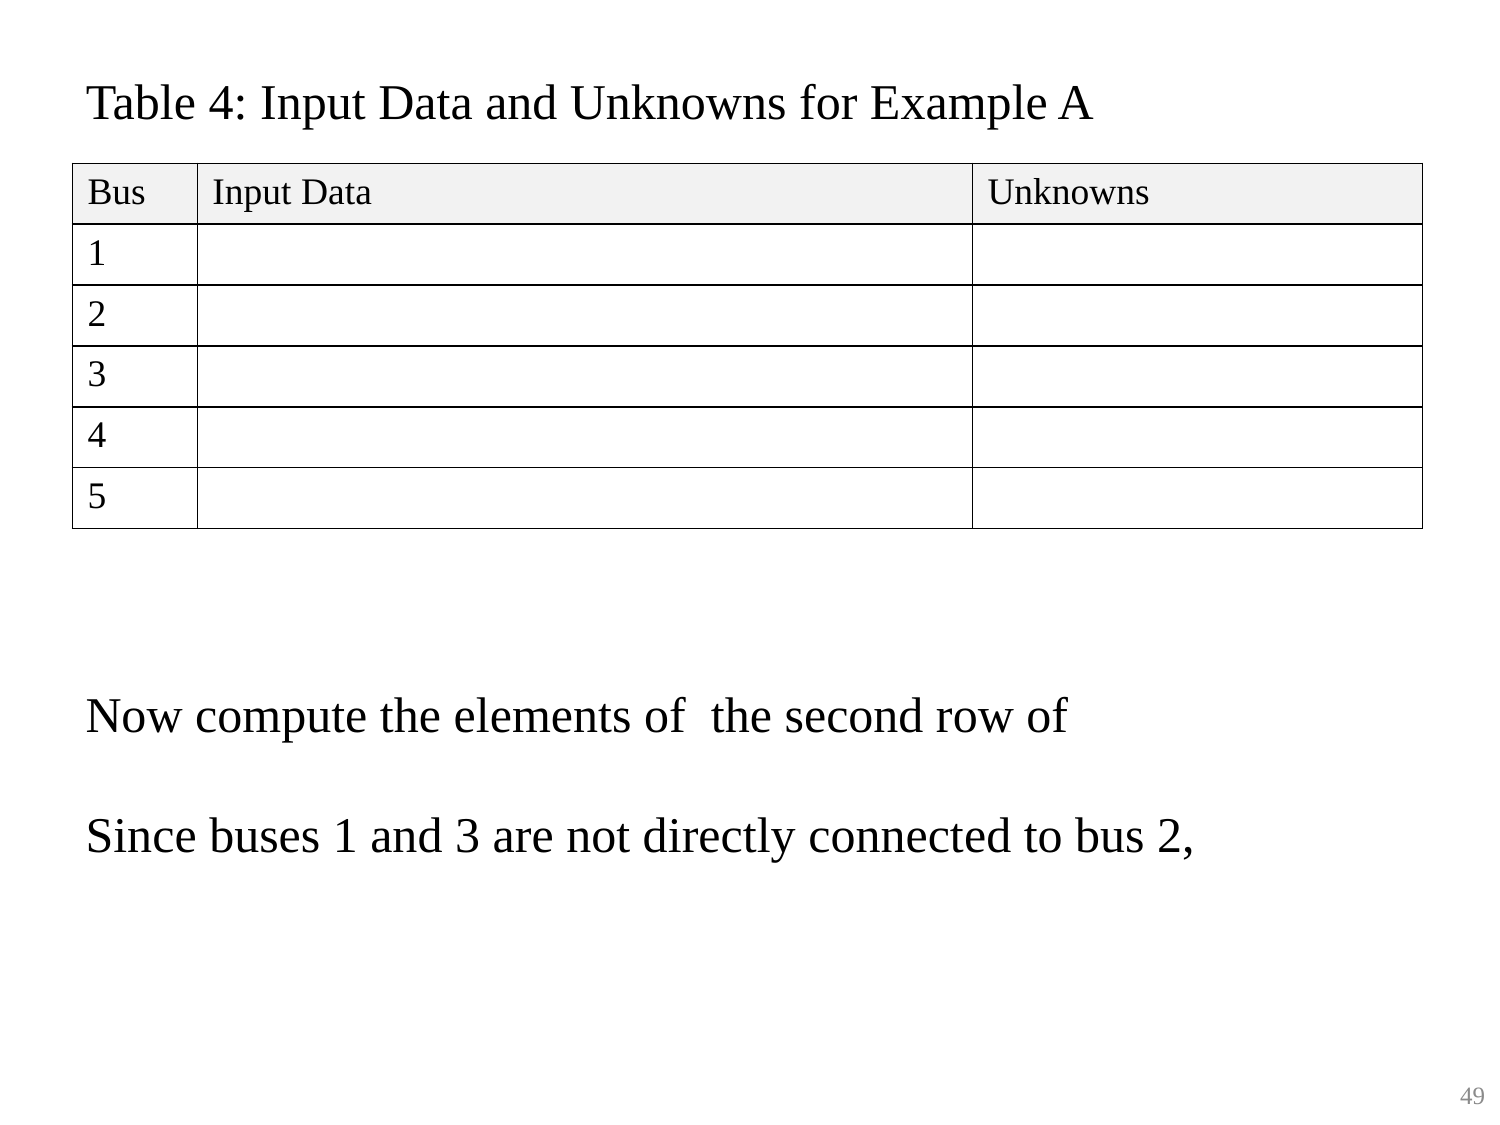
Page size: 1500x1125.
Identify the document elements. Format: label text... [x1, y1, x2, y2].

text_box Table 4: Input Data and Unknowns for Example A [70, 62, 1275, 138]
slide_number 49 [1149, 1065, 1500, 1125]
